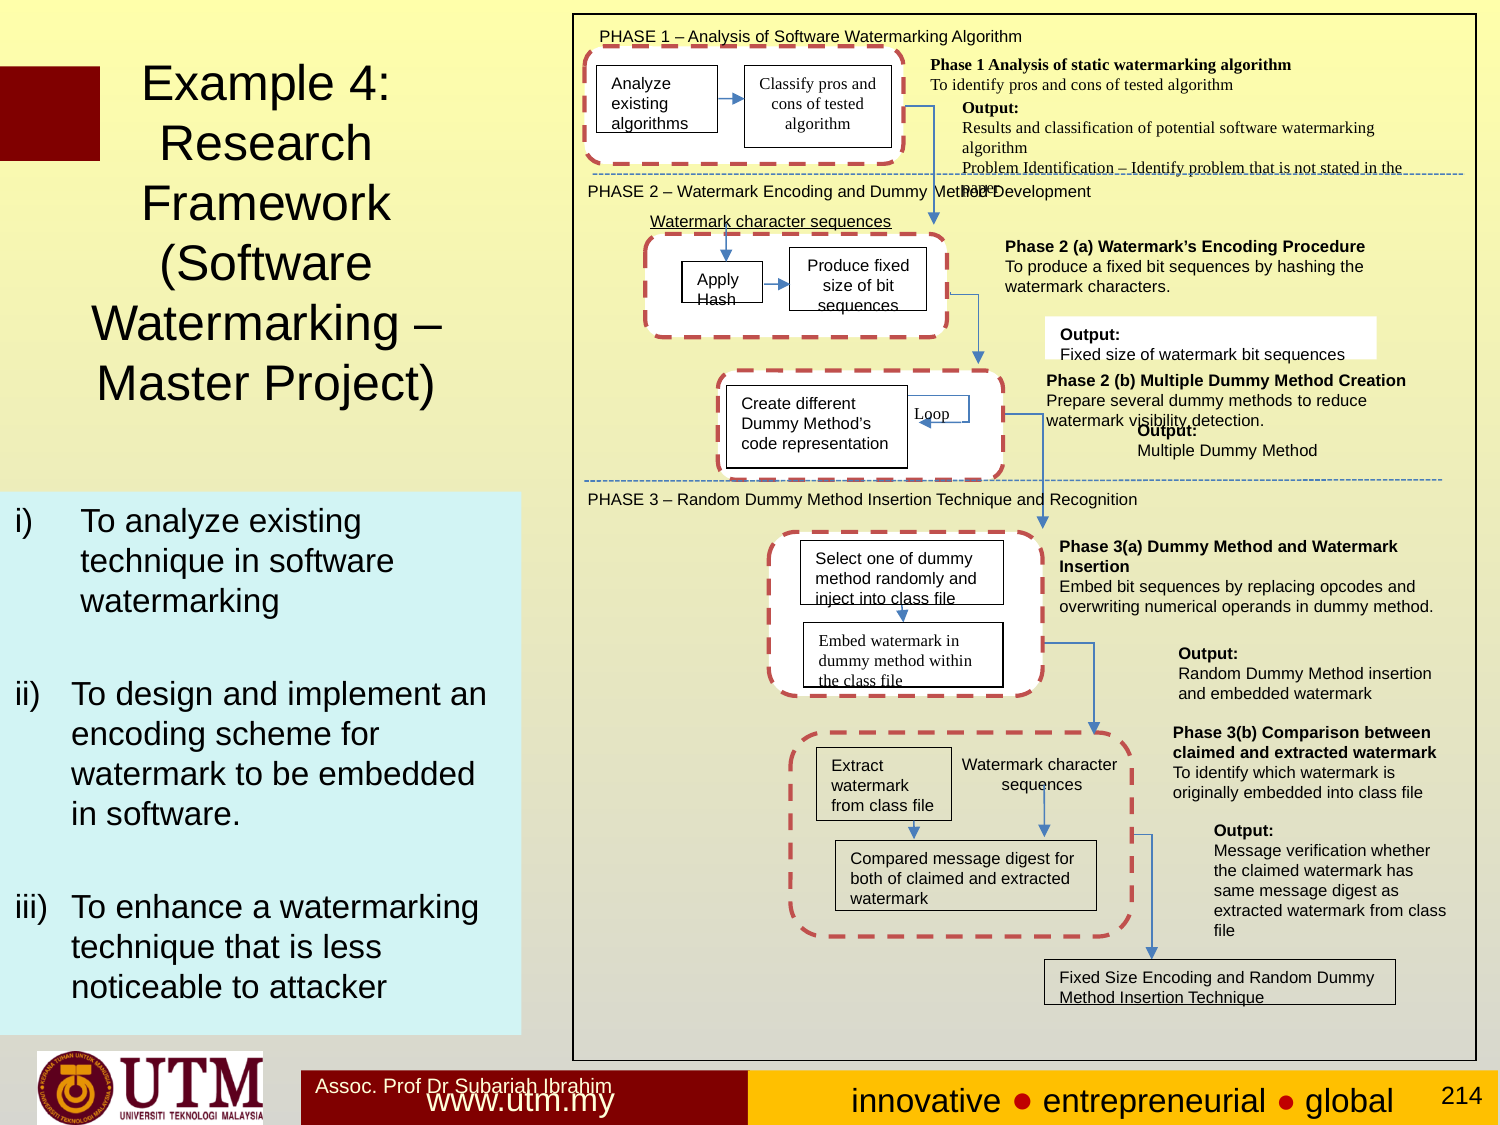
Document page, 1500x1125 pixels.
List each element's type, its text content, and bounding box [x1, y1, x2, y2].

title Example 4: Research Framework (Software Watermarking – Master Project) [41, 54, 493, 407]
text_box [572, 13, 1477, 1061]
slide_number Assoc. Prof Dr Subariah Ibrahim [300, 1065, 631, 1125]
picture [37, 1051, 263, 1125]
text_box To analyze existing technique in software watermarking ii) To design and implement an encoding scheme for watermark to be embedded in software. iii) To enhance a watermarking technique that is less noticeable to attacker [0, 491, 522, 1035]
